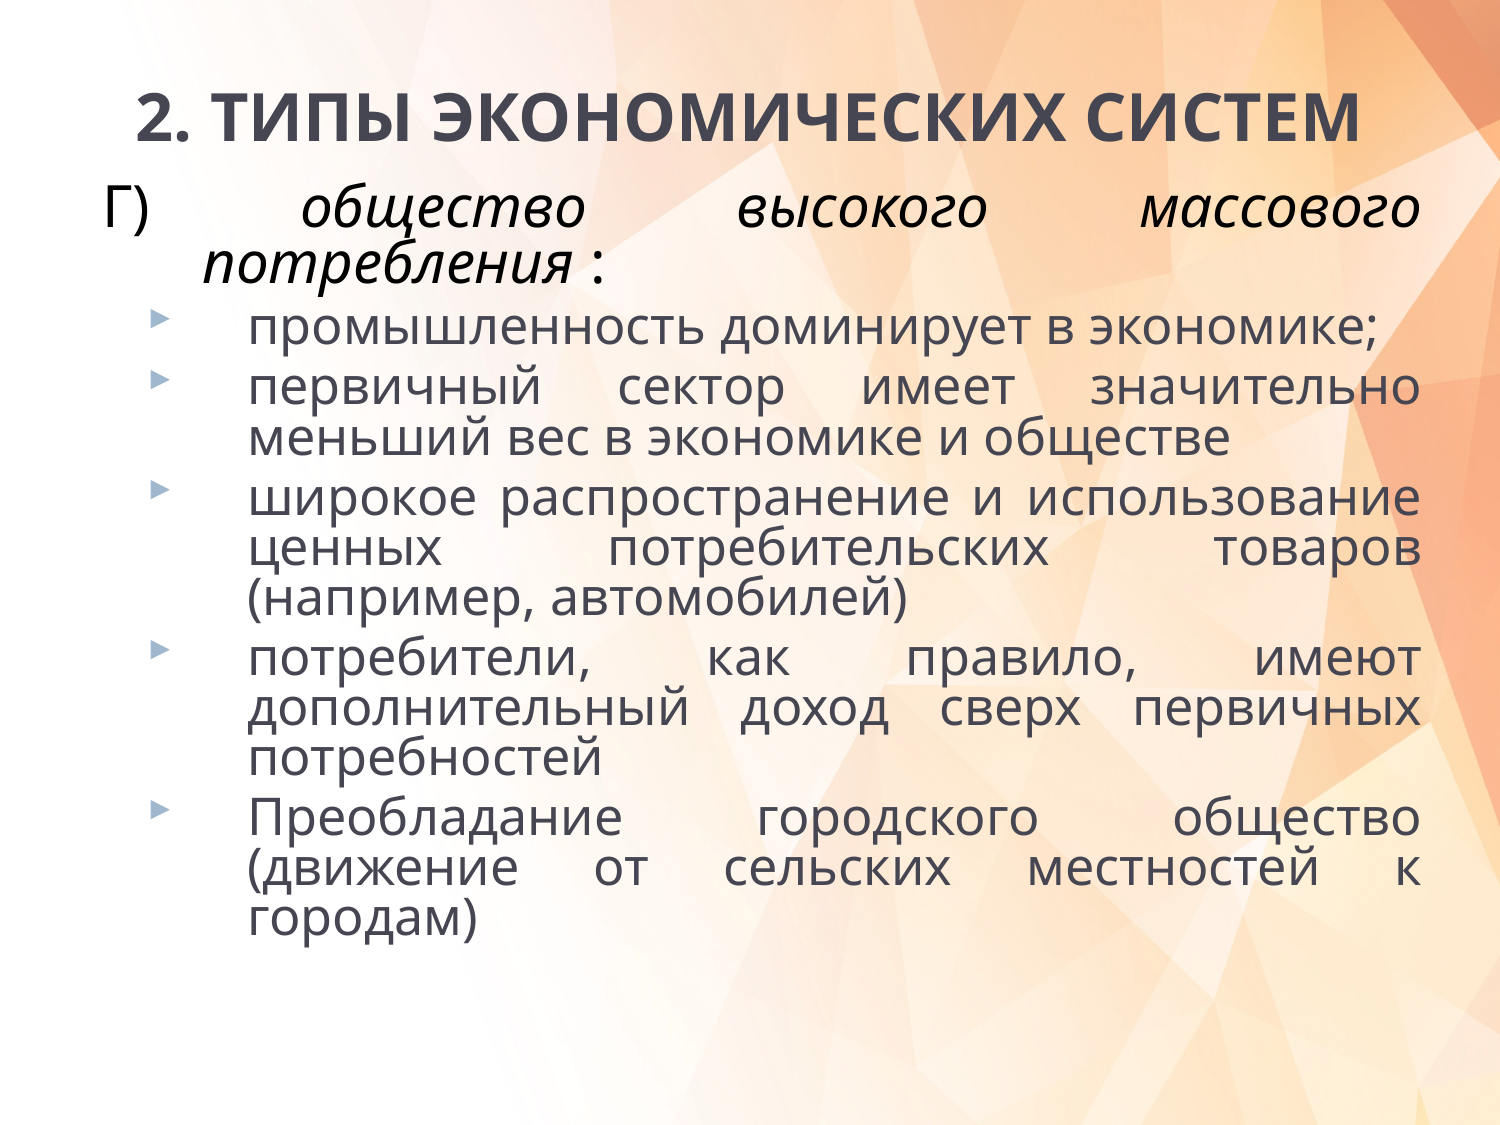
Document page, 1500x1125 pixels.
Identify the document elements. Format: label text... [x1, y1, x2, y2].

title 2. ТИПЫ ЭКОНОМИЧЕСКИХ СИСТЕМ [75, 0, 1425, 163]
list Г) общество высокого массового потребления : промышленность доминирует в экономике; первичный сектор имеет значительно меньший вес в экономике и обществе широкое распространение и использование ценных потребительских товаров (например, автомобилей) потребители, как правило, имеют дополнительный доход сверх первичных потребностей Преобладание городского общество (движение от сельских местностей к городам) [87, 174, 1438, 985]
